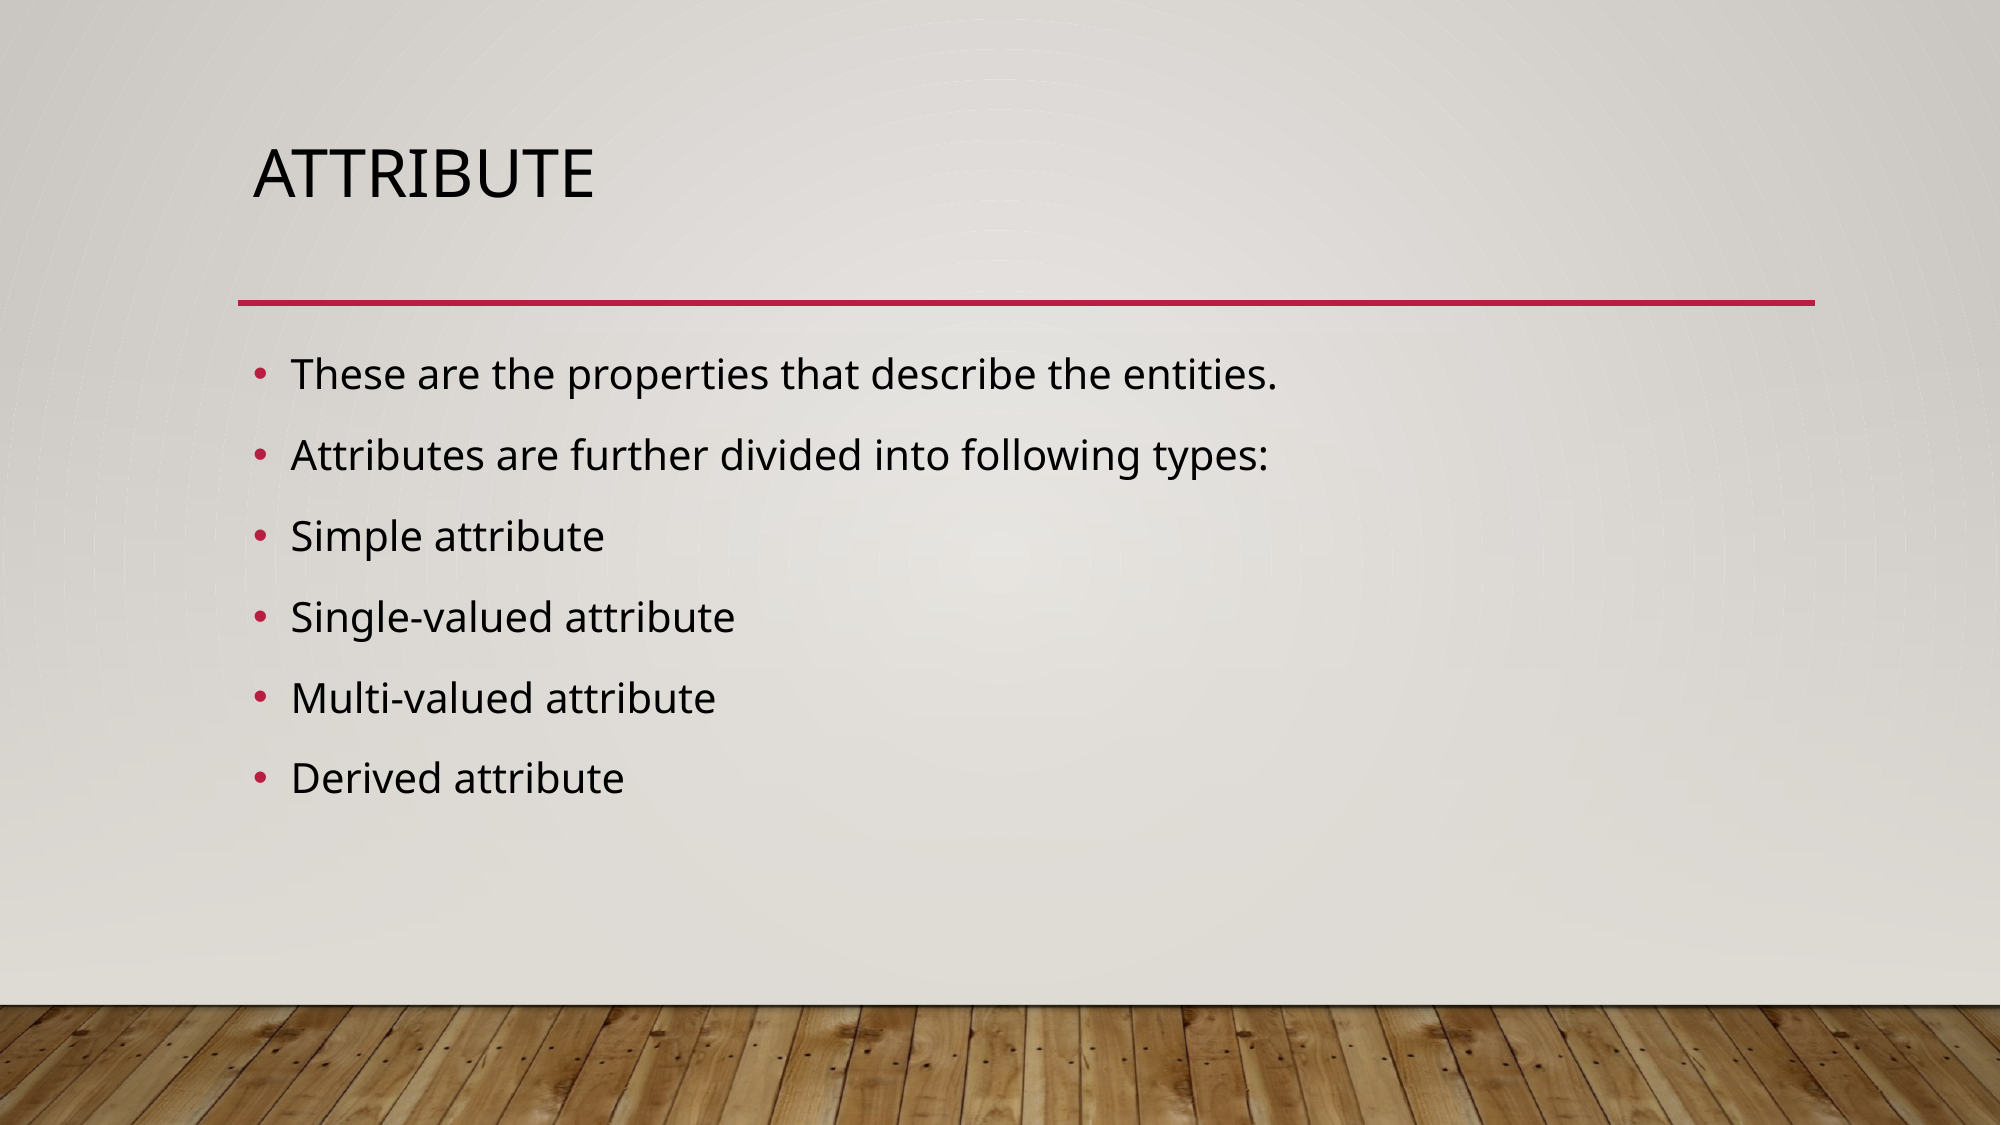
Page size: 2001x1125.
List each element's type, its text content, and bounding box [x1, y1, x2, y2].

list These are the properties that describe the entities. Attributes are further divided into following types: Simple attribute Single-valued attribute Multi-valued attribute Derived attribute [238, 330, 1814, 897]
title Attribute [238, 131, 1814, 305]
picture [0, 1005, 2000, 1125]
